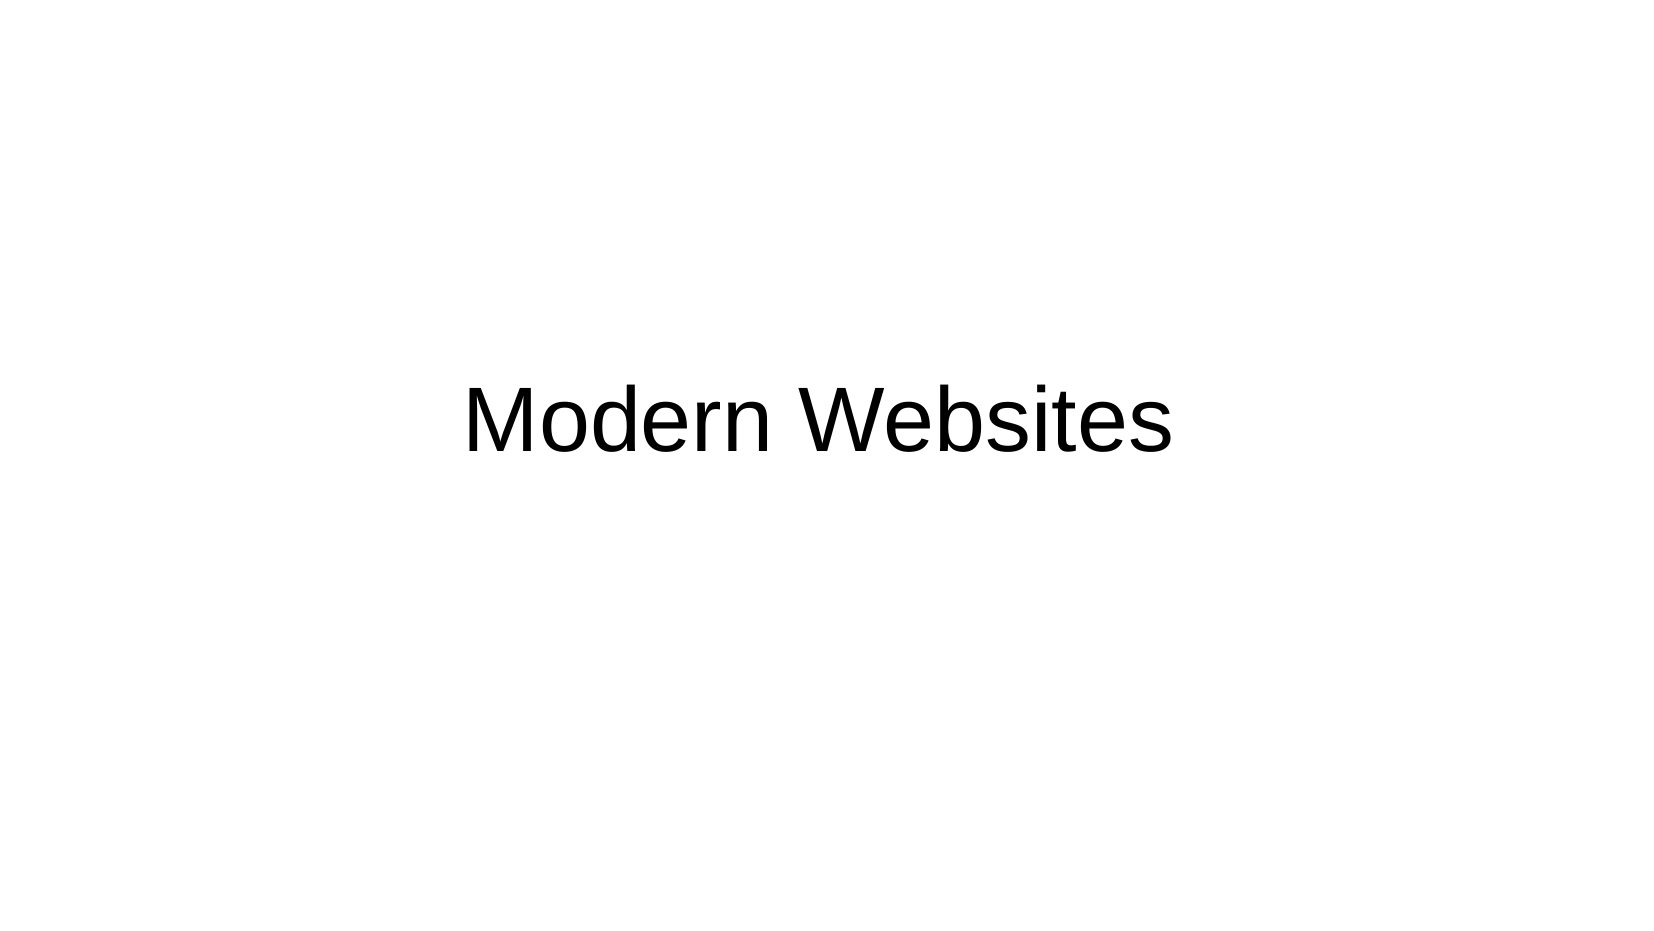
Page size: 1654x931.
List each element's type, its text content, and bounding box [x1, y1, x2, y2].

title Modern Websites [75, 337, 1564, 493]
